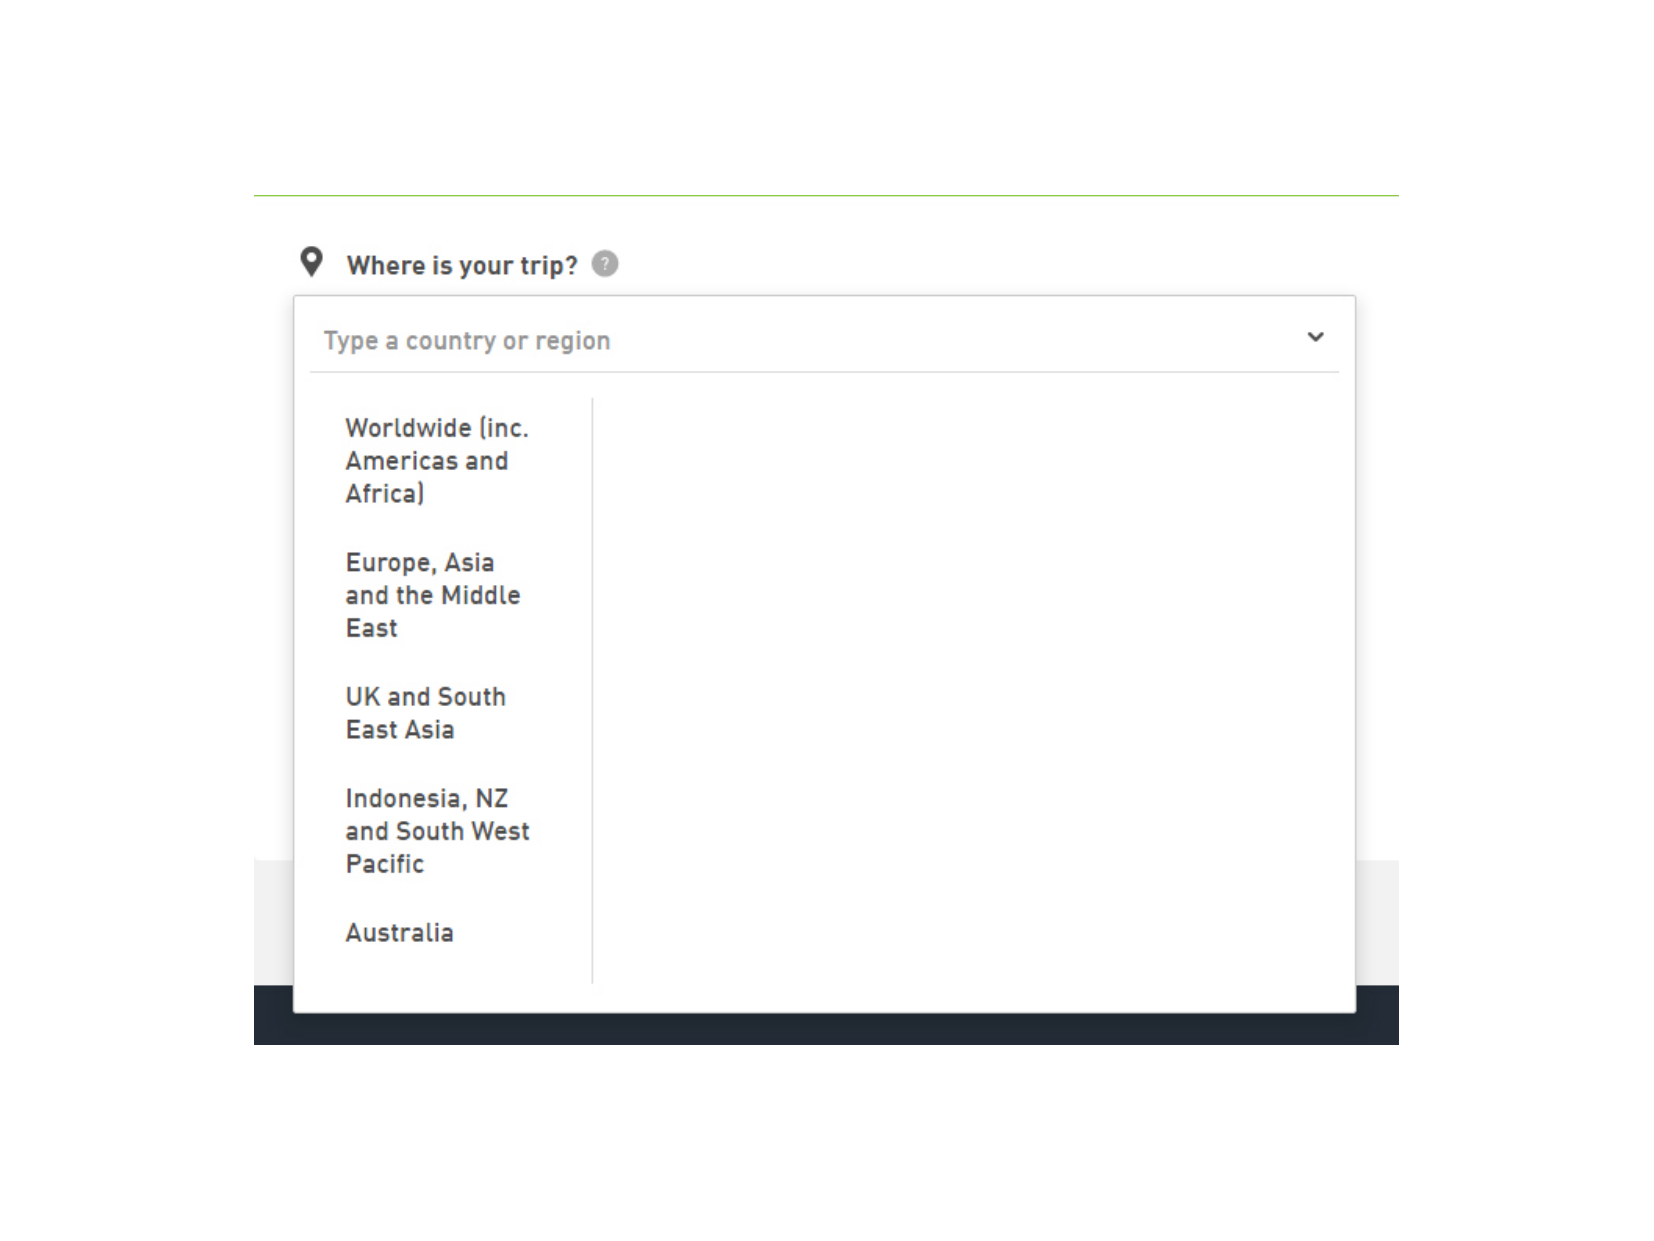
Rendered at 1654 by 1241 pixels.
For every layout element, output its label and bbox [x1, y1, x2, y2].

picture [254, 195, 1399, 1046]
